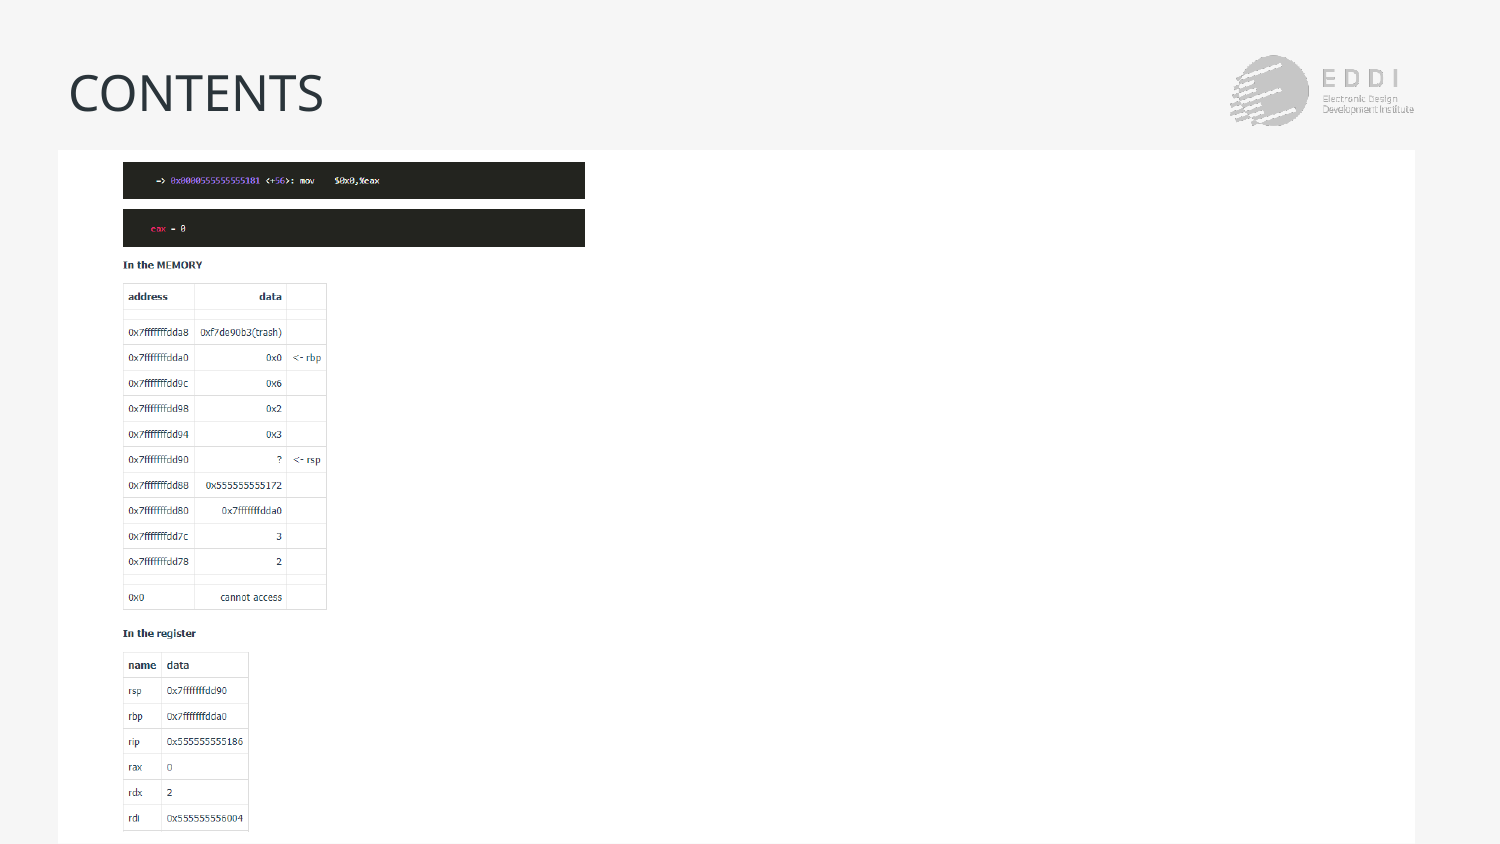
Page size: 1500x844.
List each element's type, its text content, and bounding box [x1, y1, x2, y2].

picture [100, 149, 585, 832]
title CONTENTS [53, 32, 951, 151]
picture [1226, 0, 1417, 186]
